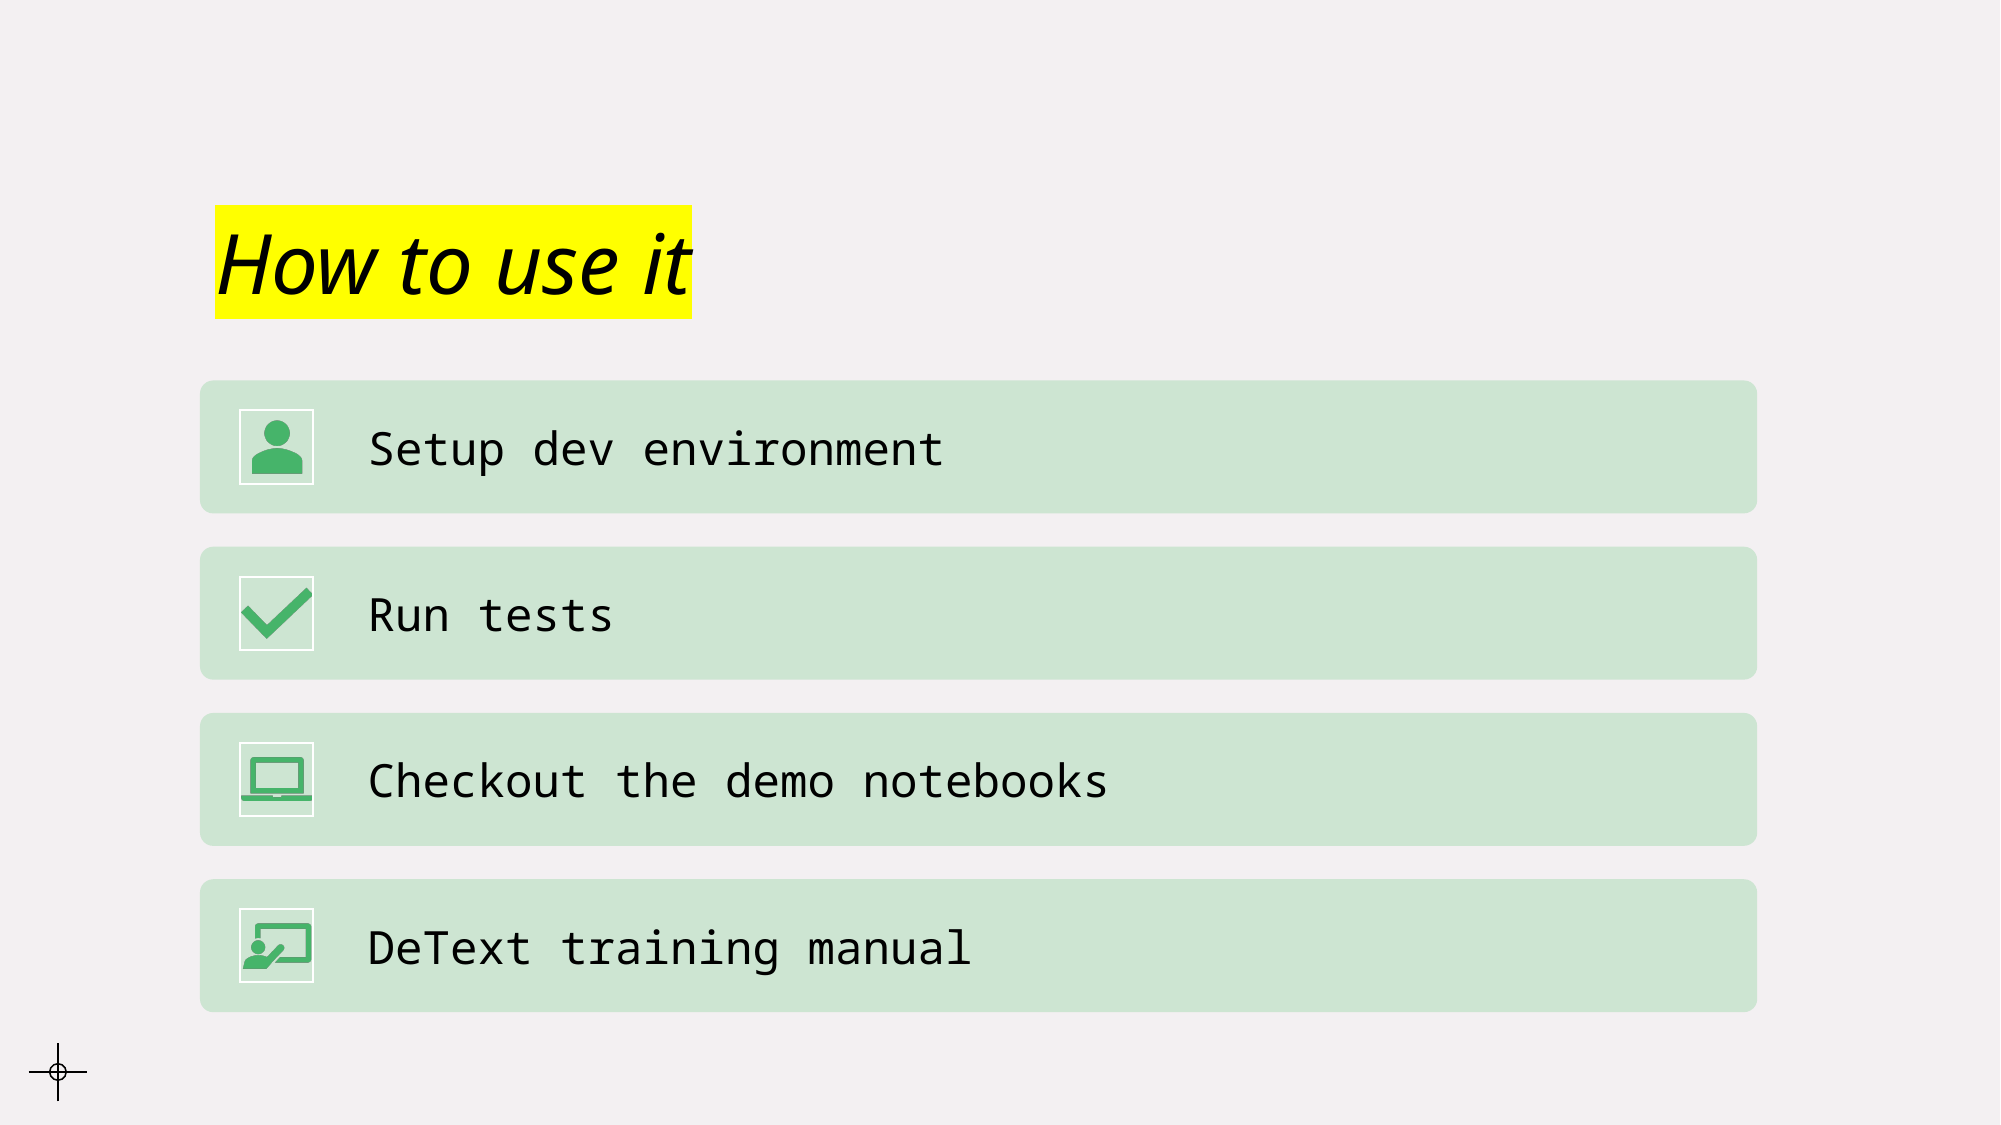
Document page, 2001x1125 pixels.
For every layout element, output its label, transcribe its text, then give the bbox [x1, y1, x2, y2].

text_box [199, 380, 1758, 1013]
title How to use it [200, 59, 1758, 319]
